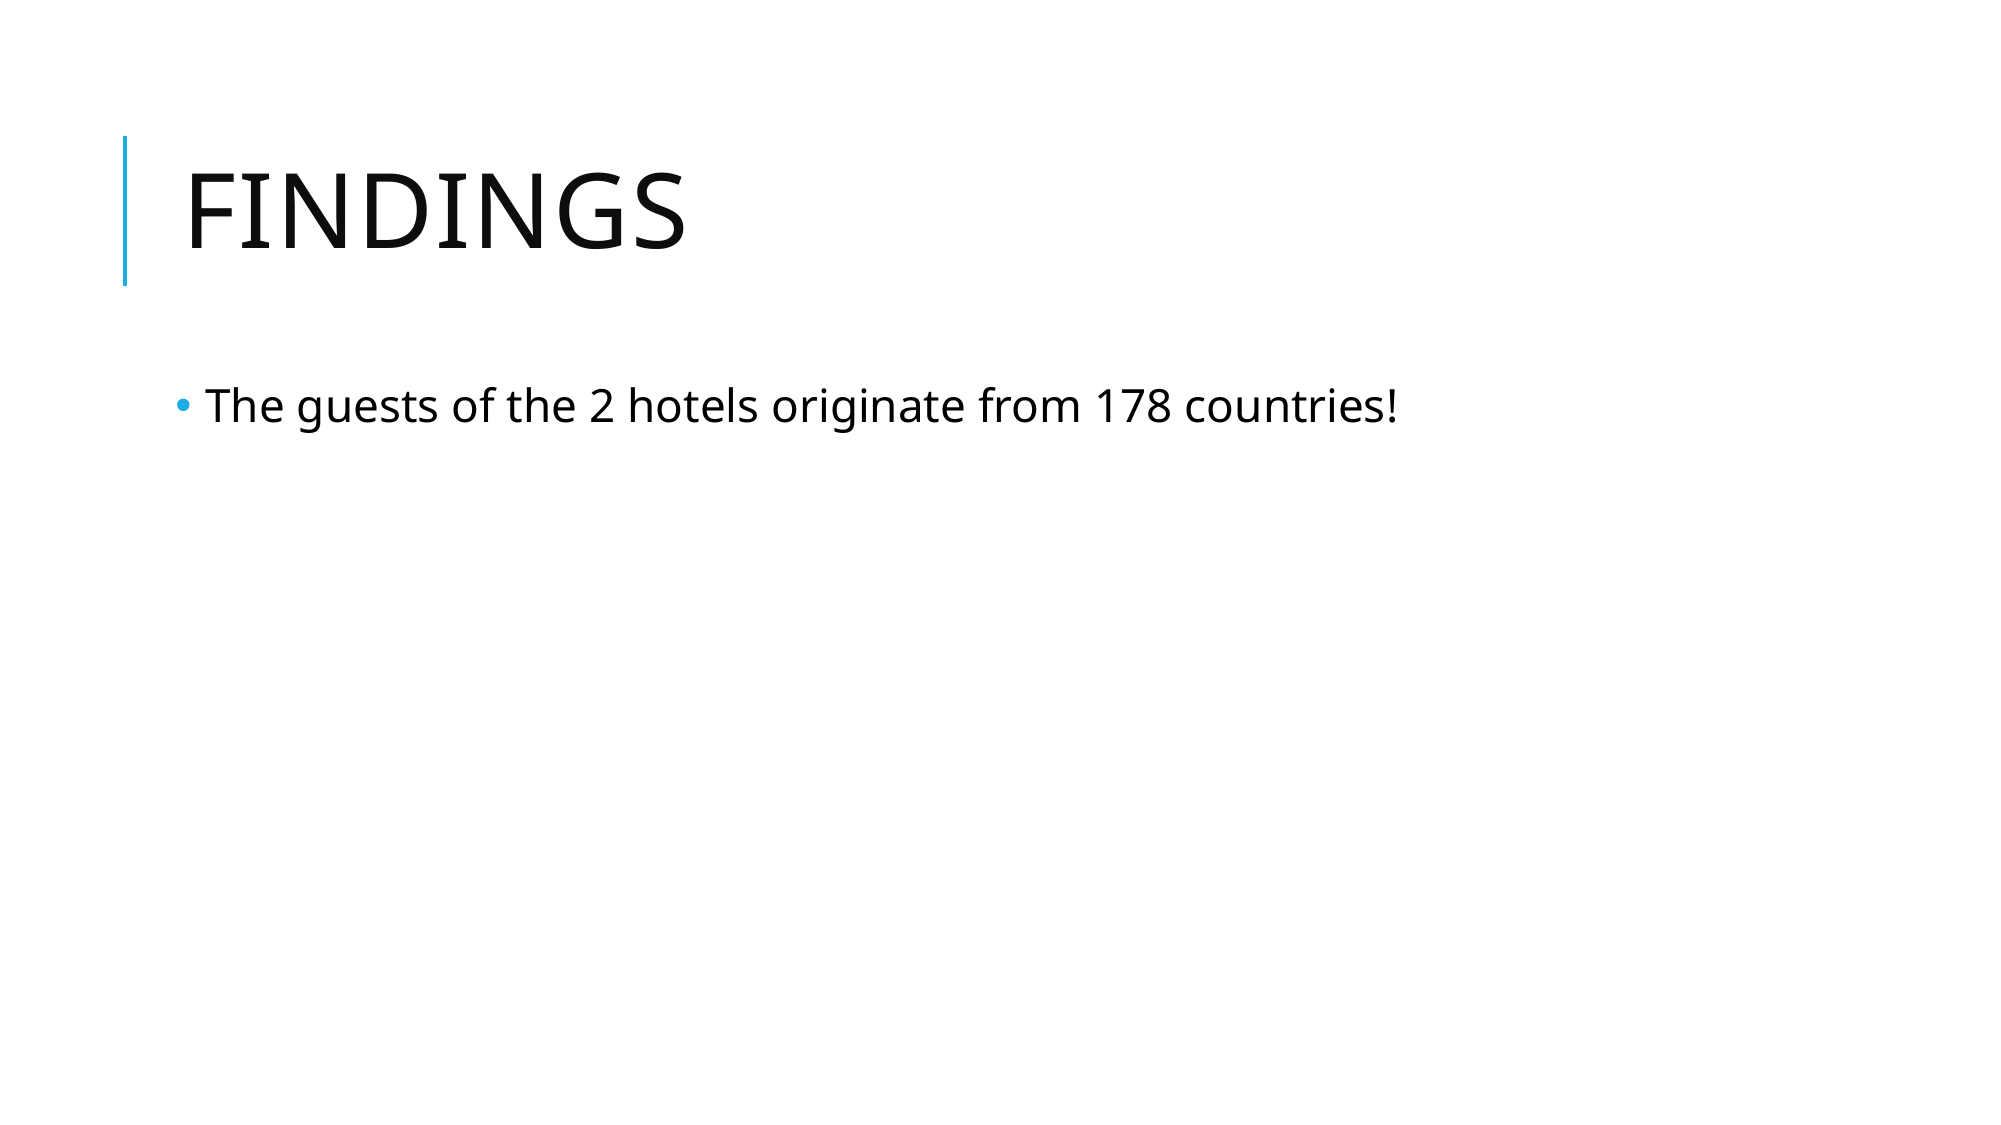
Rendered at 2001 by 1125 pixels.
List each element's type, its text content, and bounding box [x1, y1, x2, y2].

list The guests of the 2 hotels originate from 178 countries! [168, 375, 1763, 1035]
title Findings [168, 96, 1763, 342]
